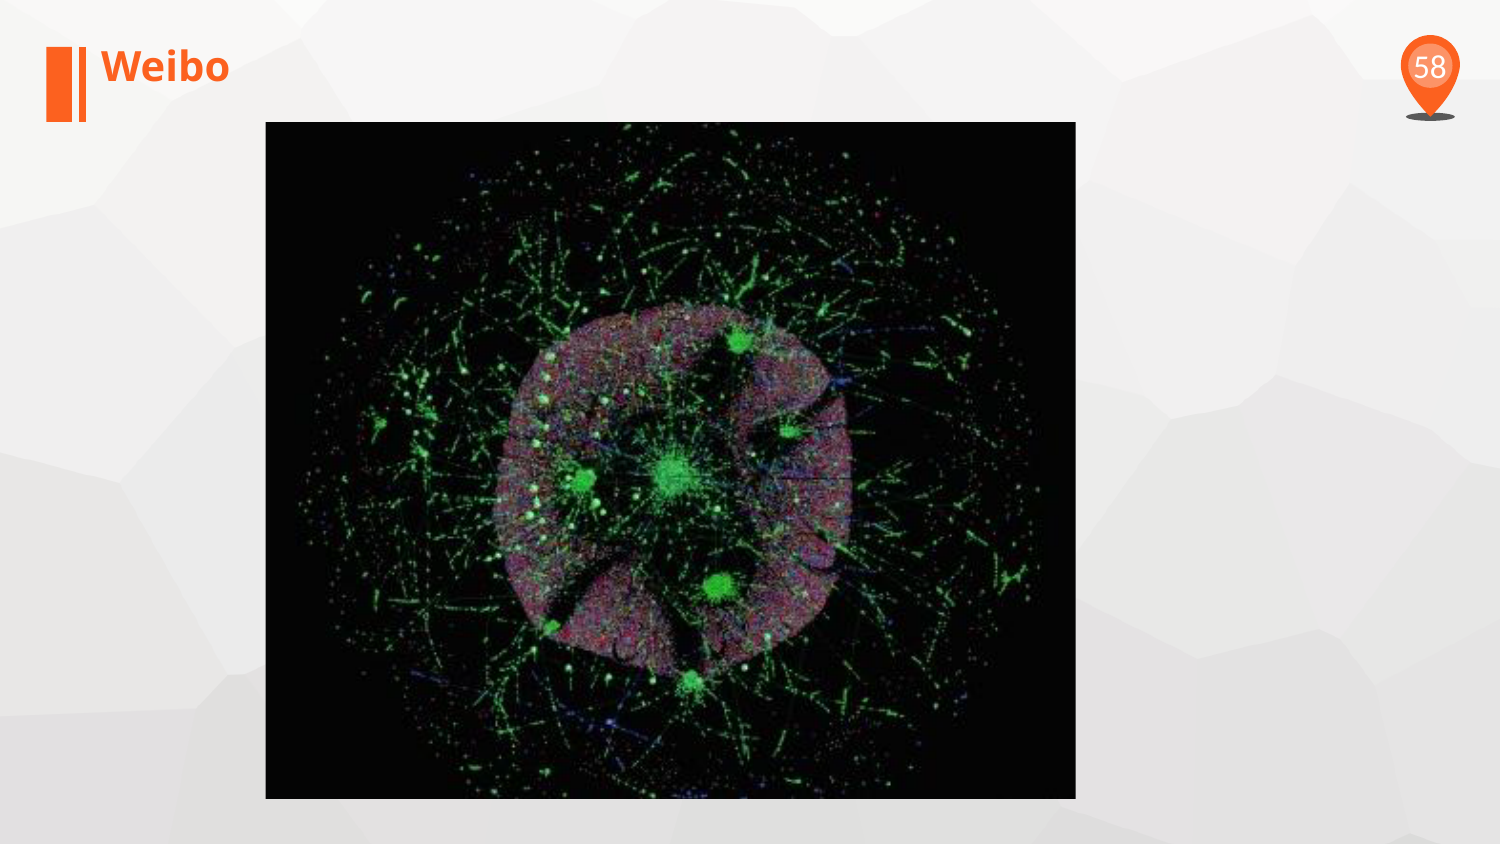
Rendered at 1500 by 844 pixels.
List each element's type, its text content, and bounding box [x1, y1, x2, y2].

picture [0, 0, 1500, 844]
text_box [44, 45, 74, 124]
text_box Weibo [86, 32, 245, 97]
slide_number 58 [1254, 42, 1500, 88]
